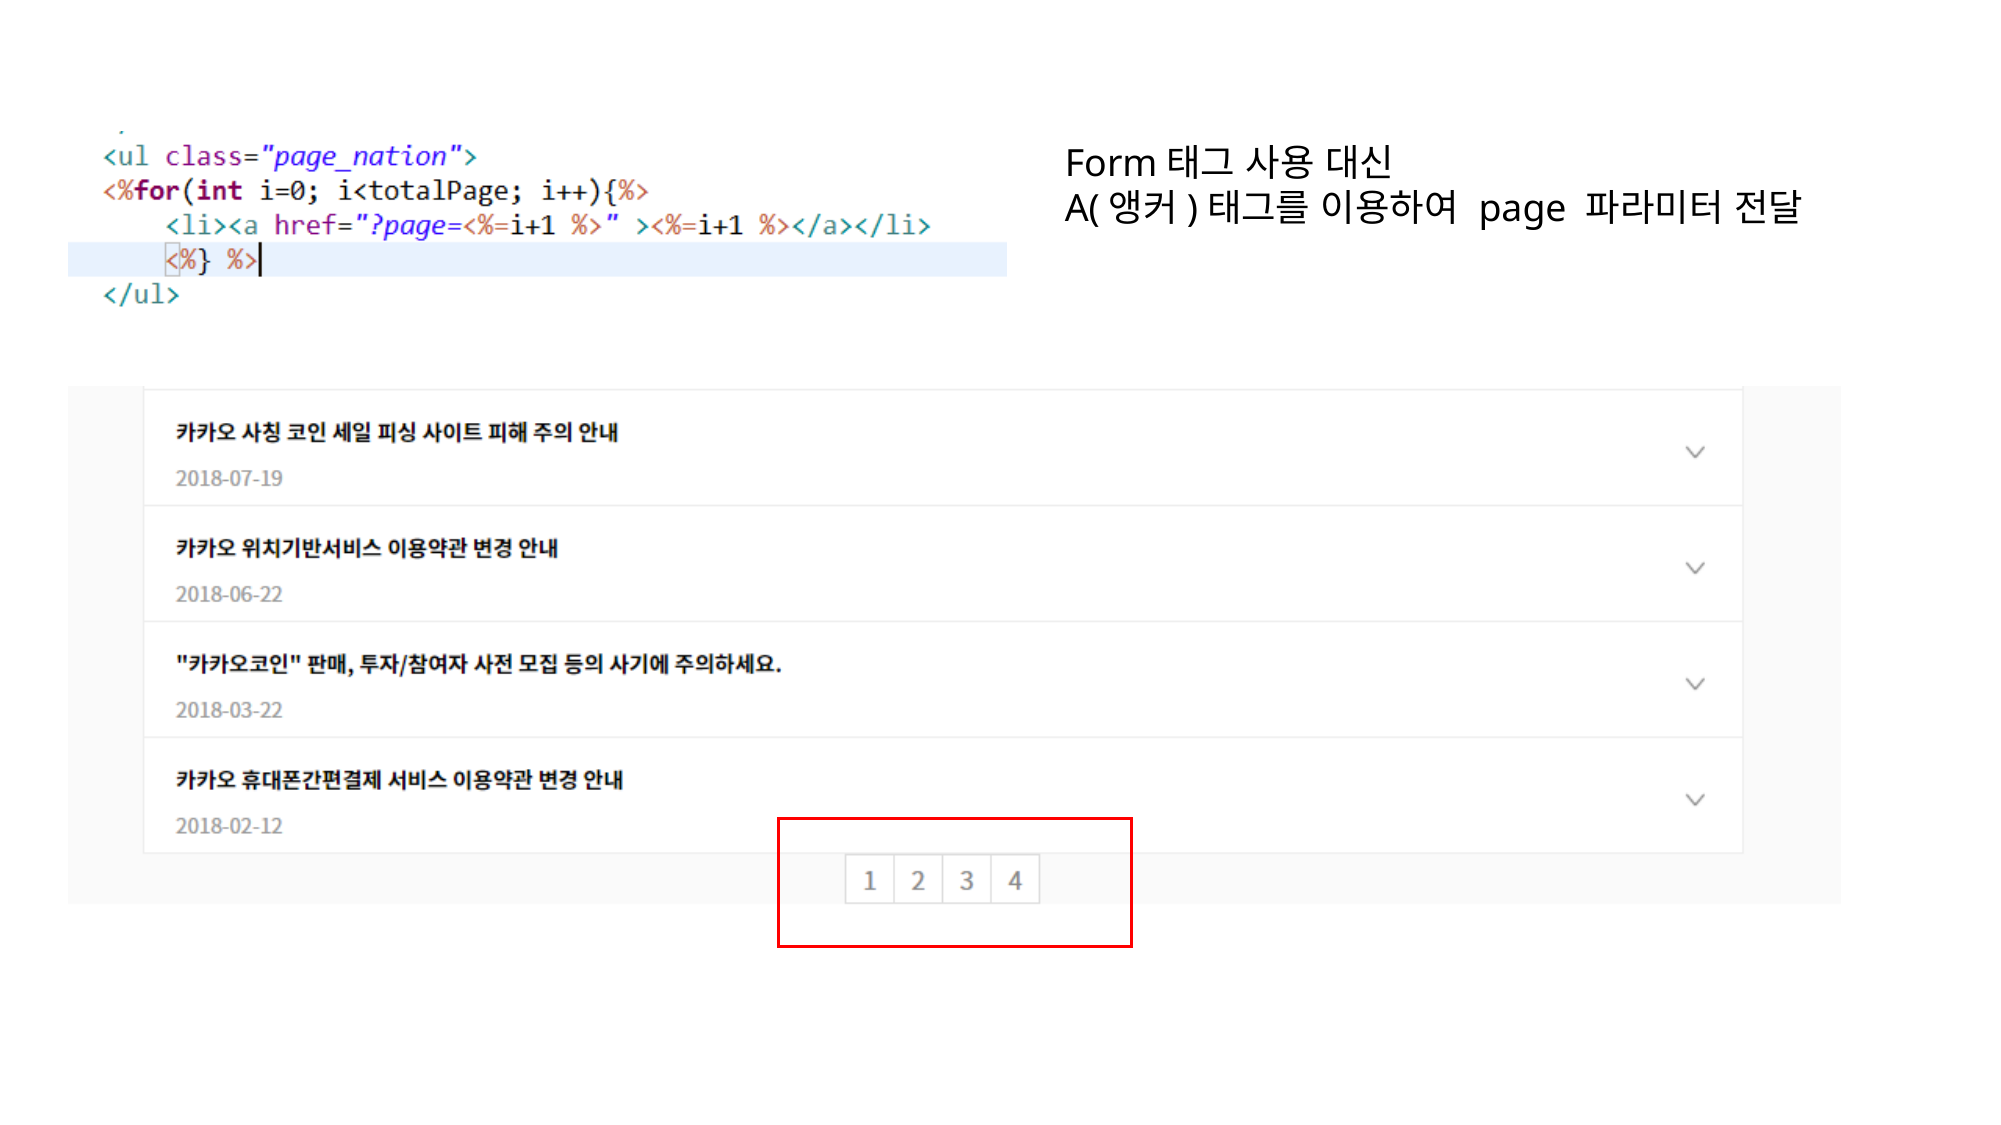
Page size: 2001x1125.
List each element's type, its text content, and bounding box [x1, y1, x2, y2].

picture [68, 131, 1007, 335]
text_box Form태그 사용 대신 A(앵커)태그를 이용하여 page 파라미터 전달 [1049, 131, 1908, 236]
picture [68, 386, 1841, 970]
